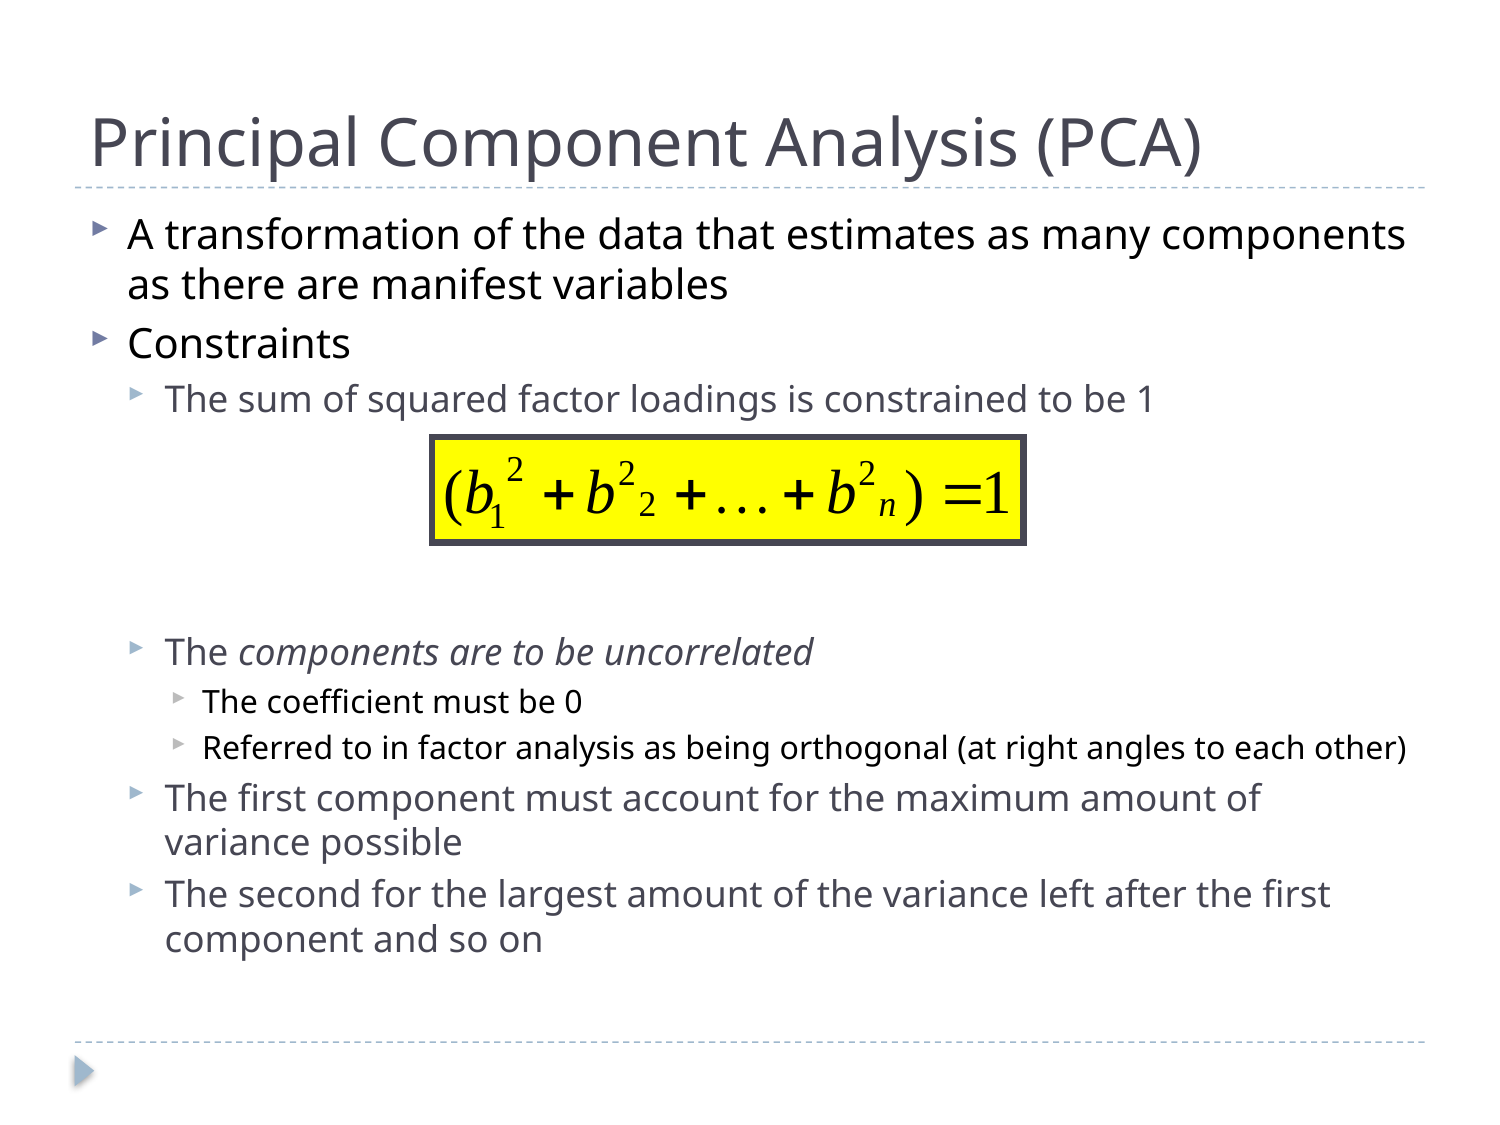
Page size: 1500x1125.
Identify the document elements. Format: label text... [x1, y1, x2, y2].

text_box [434, 440, 1021, 540]
title Principal Component Analysis (PCA) [75, 24, 1425, 188]
list A transformation of the data that estimates as many components as there are manifest variables Constraints The sum of squared factor loadings is constrained to be 1 The components are to be uncorrelated The coefficient must be 0 Referred to in factor analysis as being orthogonal (at right angles to each other) The first component must account for the maximum amount of variance possible The second for the largest amount of the variance left after the first component and so on [75, 200, 1425, 1010]
